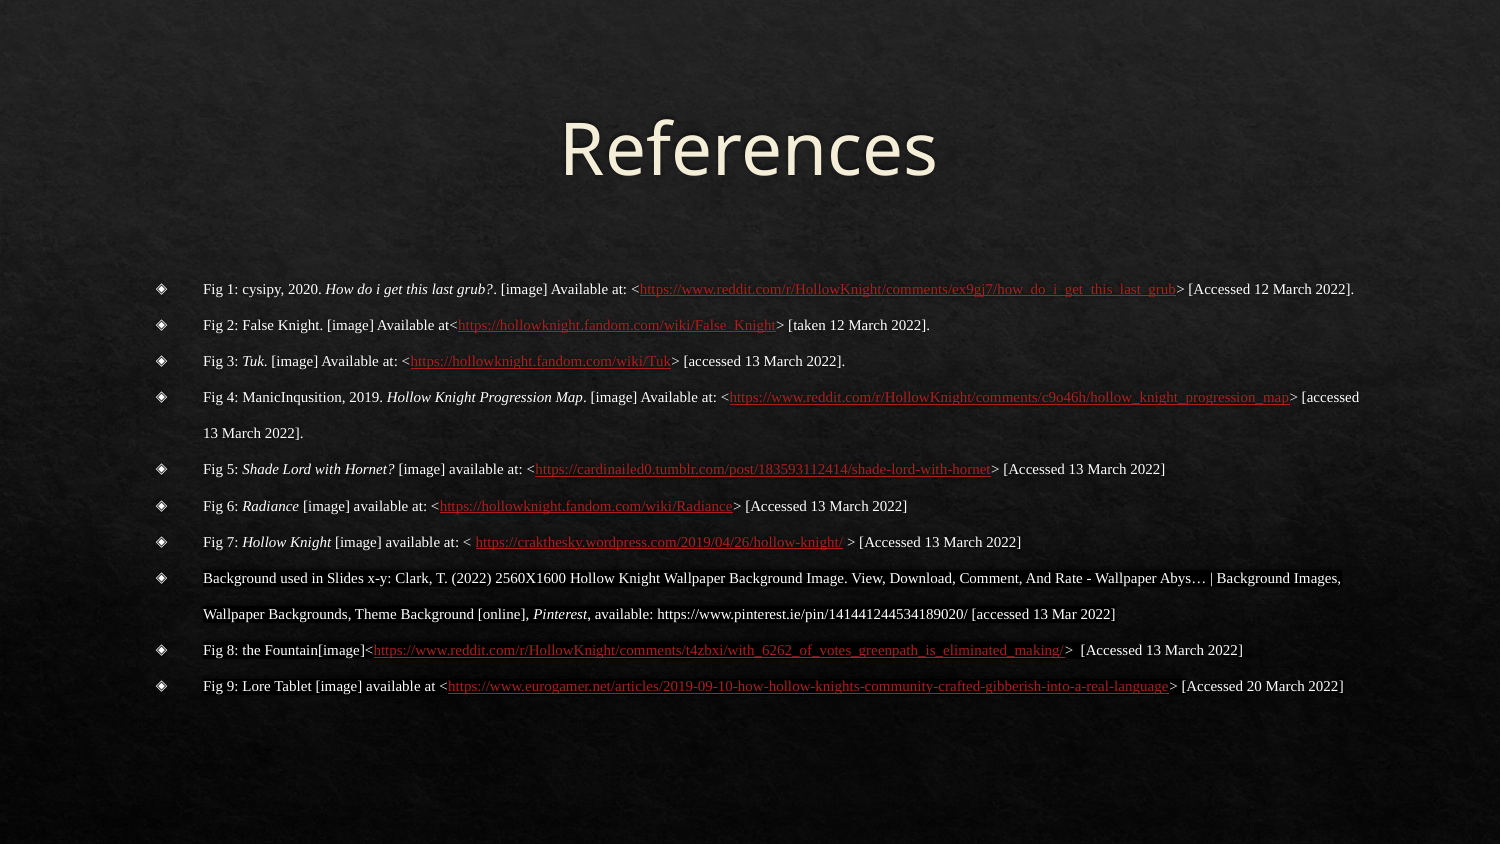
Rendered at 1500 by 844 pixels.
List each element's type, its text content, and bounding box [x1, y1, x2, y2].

title References [112, 75, 1387, 230]
list Fig 1: cysipy, 2020. How do i get this last grub?. [image] Available at: <https://www.reddit.com/r/HollowKnight/comments/ex9gj7/how_do_i_get_this_last_grub> [Accessed 12 March 2022]. Fig 2: False Knight. [image] Available at<https://hollowknight.fandom.com/wiki/False_Knight> [taken 12 March 2022]. Fig 3: Tuk. [image] Available at: <https://hollowknight.fandom.com/wiki/Tuk> [accessed 13 March 2022]. Fig 4: ManicInqusition, 2019. Hollow Knight Progression Map. [image] Available at: <https://www.reddit.com/r/HollowKnight/comments/c9o46h/hollow_knight_progression_map> [accessed 13 March 2022]. Fig 5: Shade Lord with Hornet? [image] available at: <https://cardinailed0.tumblr.com/post/183593112414/shade-lord-with-hornet> [Accessed 13 March 2022] Fig 6: Radiance [image] available at: <https://hollowknight.fandom.com/wiki/Radiance> [Accessed 13 March 2022] Fig 7: Hollow Knight [image] available at: < https://crakthesky.wordpress.com/2019/04/26/hollow-knight/ > [Accessed 13 March 2022] Background used in Slides x-y: Clark, T. (2022) 2560X1600 Hollow Knight Wallpaper Background Image. View, Download, Comment, And Rate - Wallpaper Abys… | Background Images, Wallpaper Backgrounds, Theme Background [online], Pinterest, available: https://www.pinterest.ie/pin/141441244534189020/ [accessed 13 Mar 2022] Fig 8: the Fountain[image]<https://www.reddit.com/r/HollowKnight/comments/t4zbxi/with_6262_of_votes_greenpath_is_eliminated_making/> [Accessed 13 March 2022] Fig 9: Lore Tablet [image] available at <https://www.eurogamer.net/articles/2019-09-10-how-hollow-knights-community-crafted-gibberish-into-a-real-language> [Accessed 20 March 2022] [112, 255, 1387, 713]
picture [0, 0, 1500, 844]
